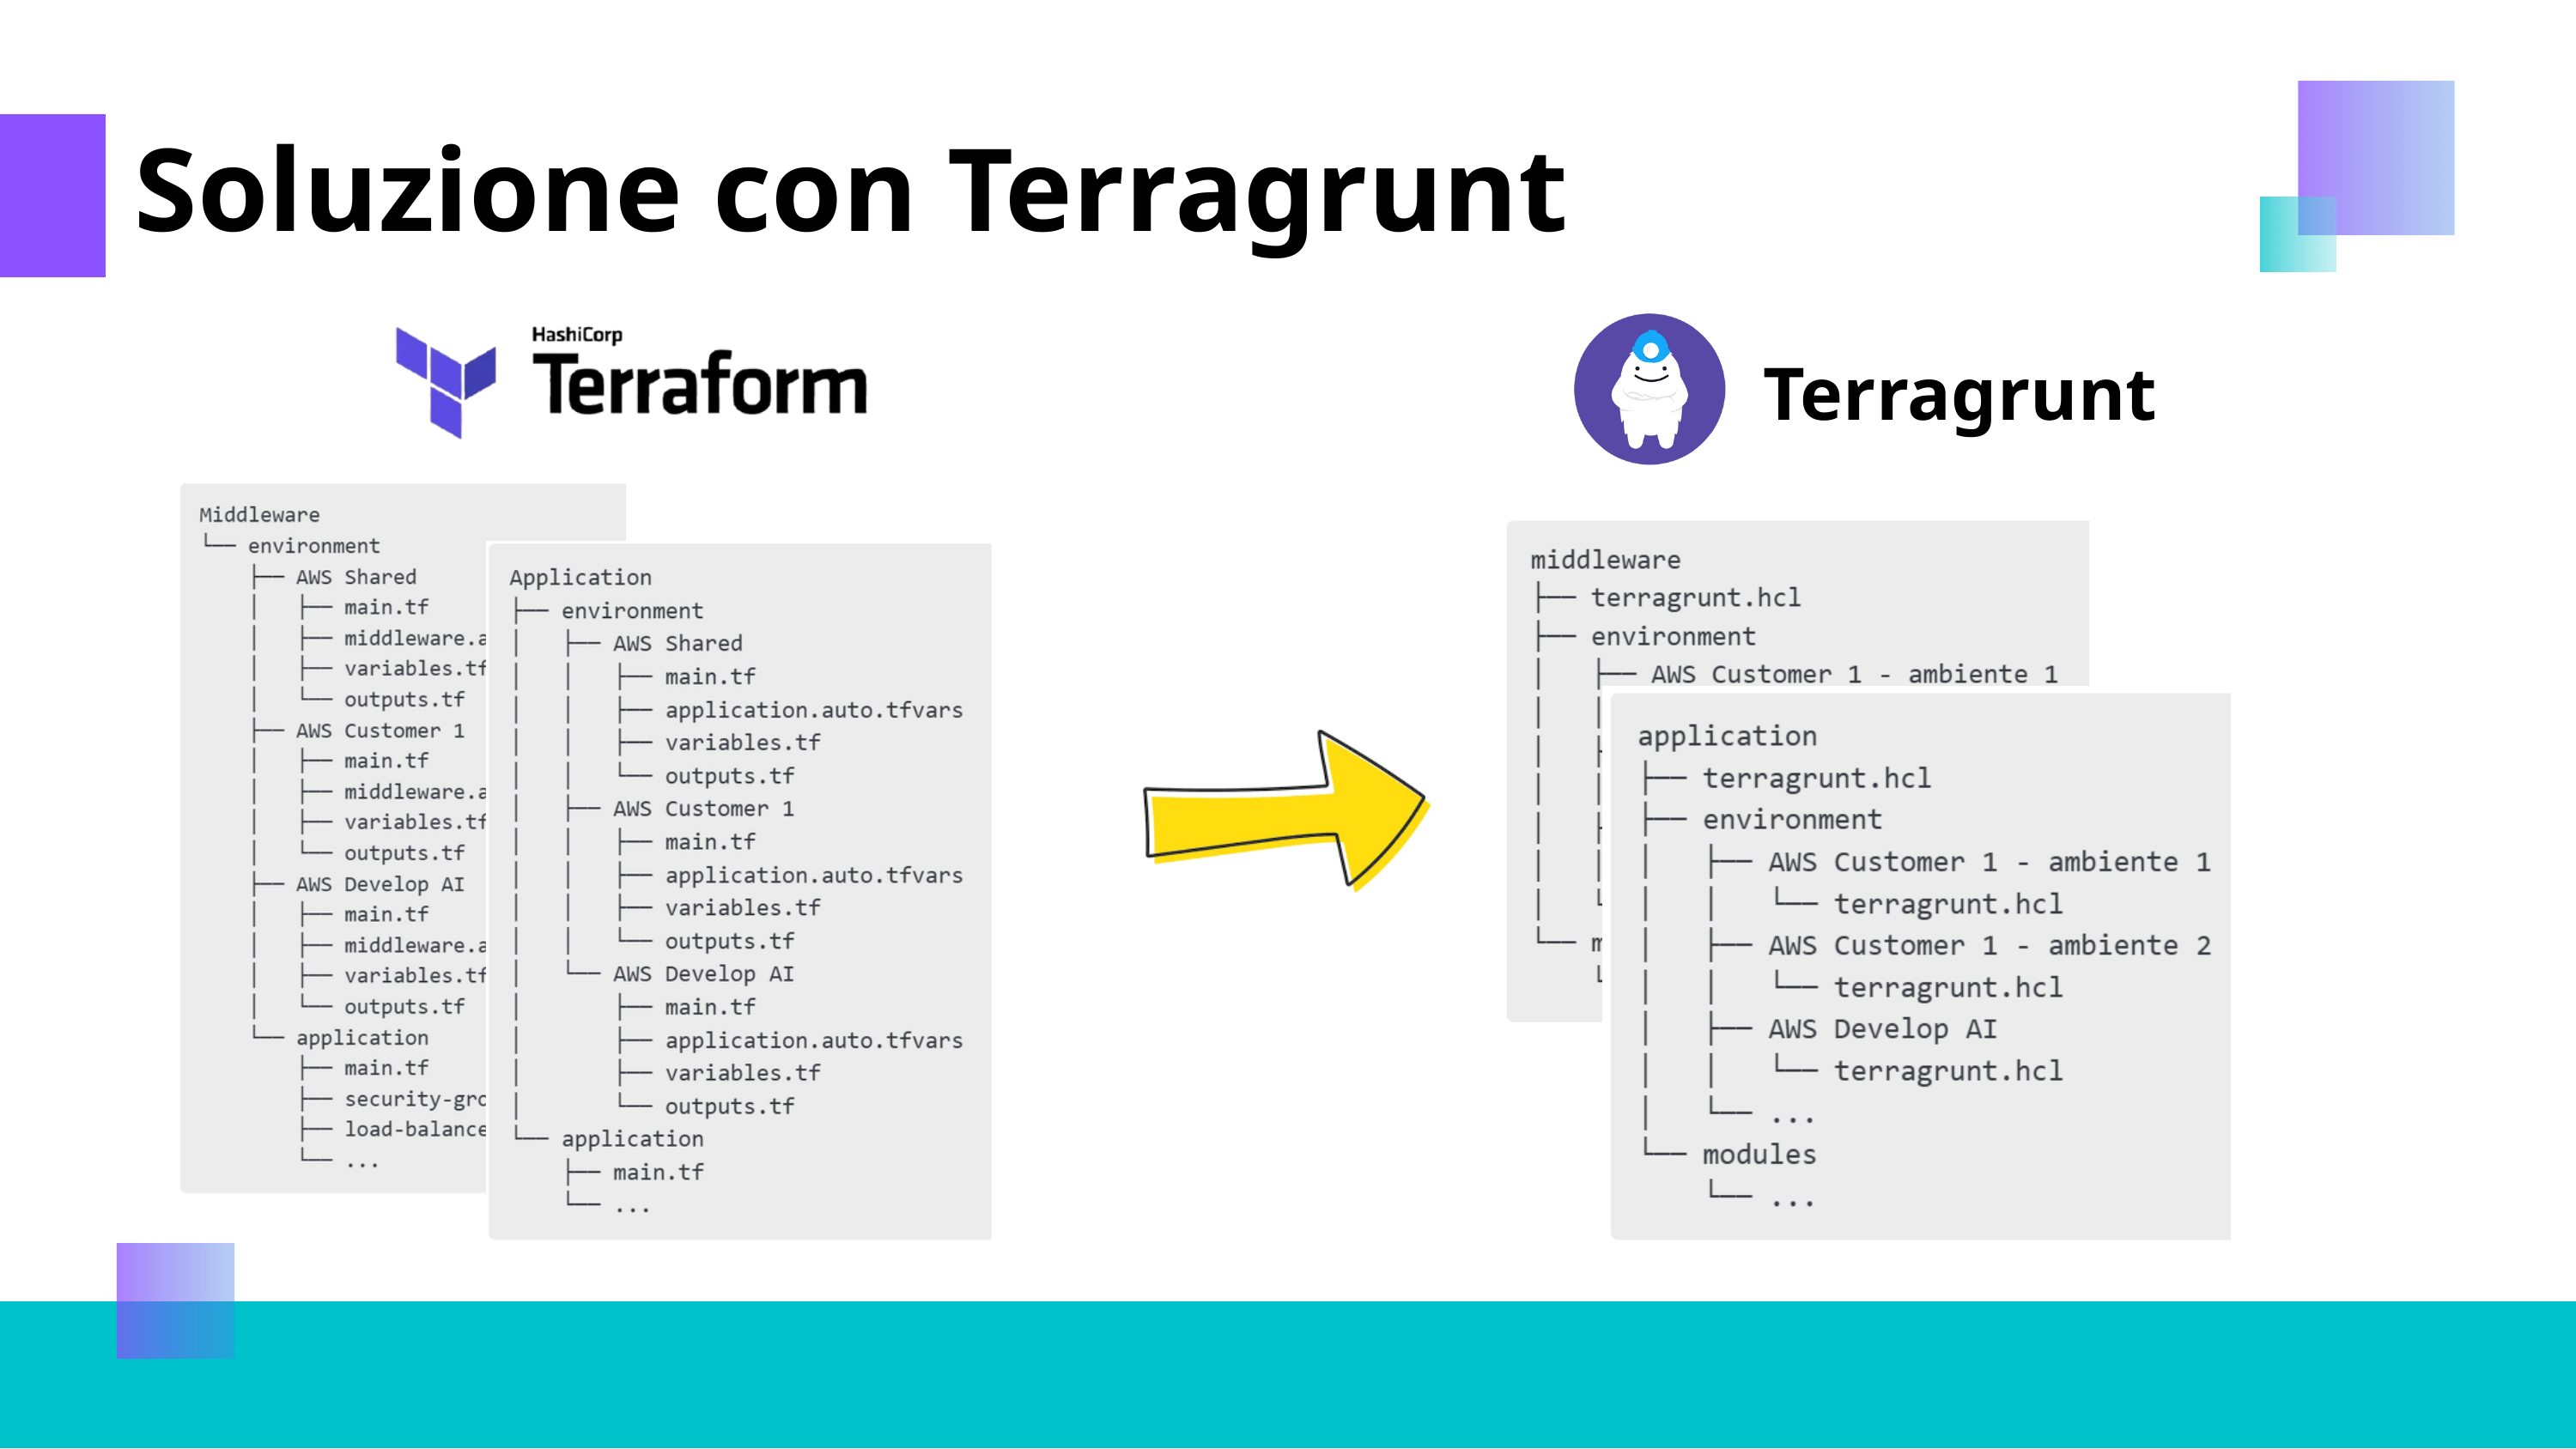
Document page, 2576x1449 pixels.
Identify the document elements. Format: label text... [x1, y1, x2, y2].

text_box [0, 1300, 2576, 1449]
text_box [116, 1243, 235, 1300]
text_box Soluzione con Terragrunt [134, 116, 1764, 254]
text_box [0, 113, 106, 278]
text_box [1602, 686, 2231, 1244]
text_box [175, 479, 626, 1197]
text_box [1504, 515, 2090, 1026]
text_box [1558, 298, 1741, 480]
text_box [326, 254, 940, 533]
text_box [485, 541, 992, 1244]
text_box [1118, 704, 1458, 920]
text_box Terragrunt [1764, 348, 2241, 435]
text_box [2259, 81, 2455, 273]
